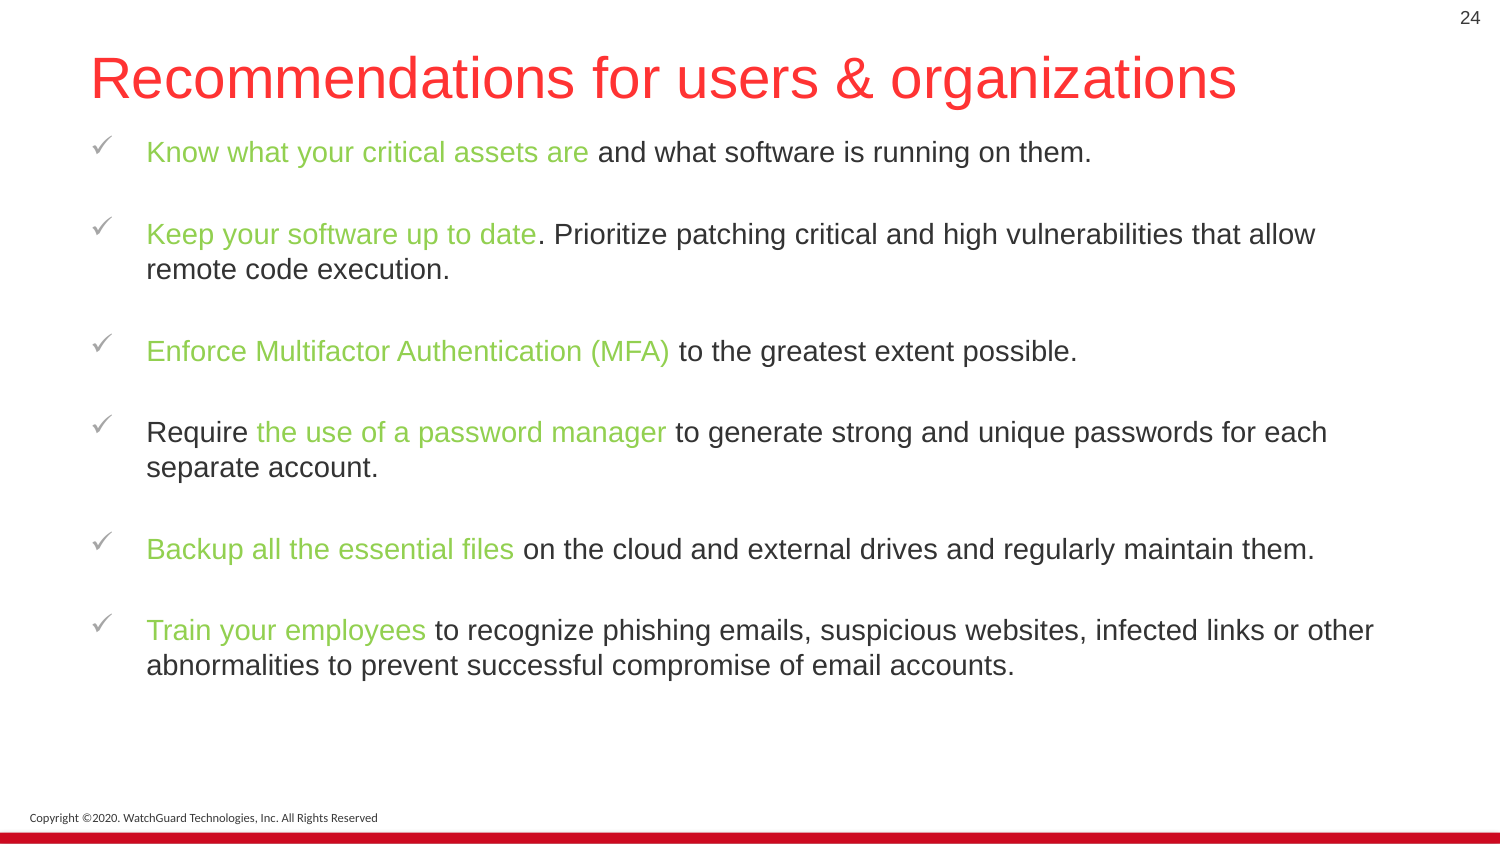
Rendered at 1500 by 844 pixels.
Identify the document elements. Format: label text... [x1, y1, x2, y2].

title Recommendations for users & organizations [75, 33, 1425, 117]
slide_number 24 [1398, 0, 1497, 40]
list Know what your critical assets are and what software is running on them. Keep your software up to date. Prioritize patching critical and high vulnerabilities that allow remote code execution. Enforce Multifactor Authentication (MFA) to the greatest extent possible. Require the use of a password manager to generate strong and unique passwords for each separate account. Backup all the essential files on the cloud and external drives and regularly maintain them. Train your employees to recognize phishing emails, suspicious websites, infected links or other abnormalities to prevent successful compromise of email accounts. [75, 126, 1425, 755]
